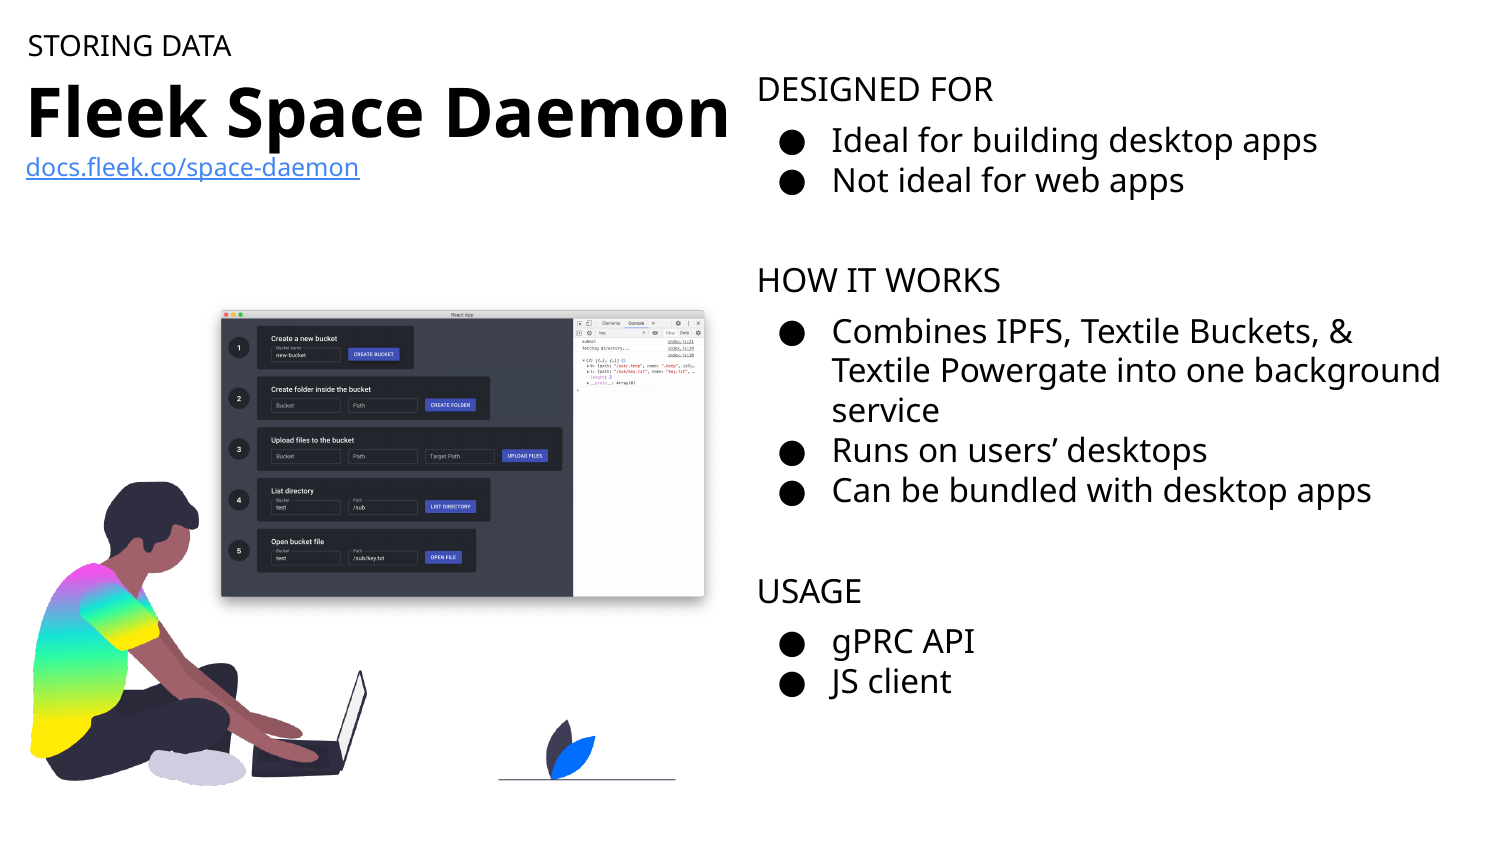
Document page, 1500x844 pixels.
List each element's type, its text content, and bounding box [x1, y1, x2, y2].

text_box Fleek Space Daemon docs.fleek.co/space-daemon [10, 53, 750, 200]
text_box STORING DATA [12, 12, 505, 78]
text_box DESIGNED FOR Ideal for building desktop apps Not ideal for web apps HOW IT WORKS Combines IPFS, Textile Buckets, & Textile Powergate into one background service Runs on users’ desktops Can be bundled with desktop apps USAGE gPRC API JS client [741, 53, 1462, 716]
picture [30, 297, 724, 786]
